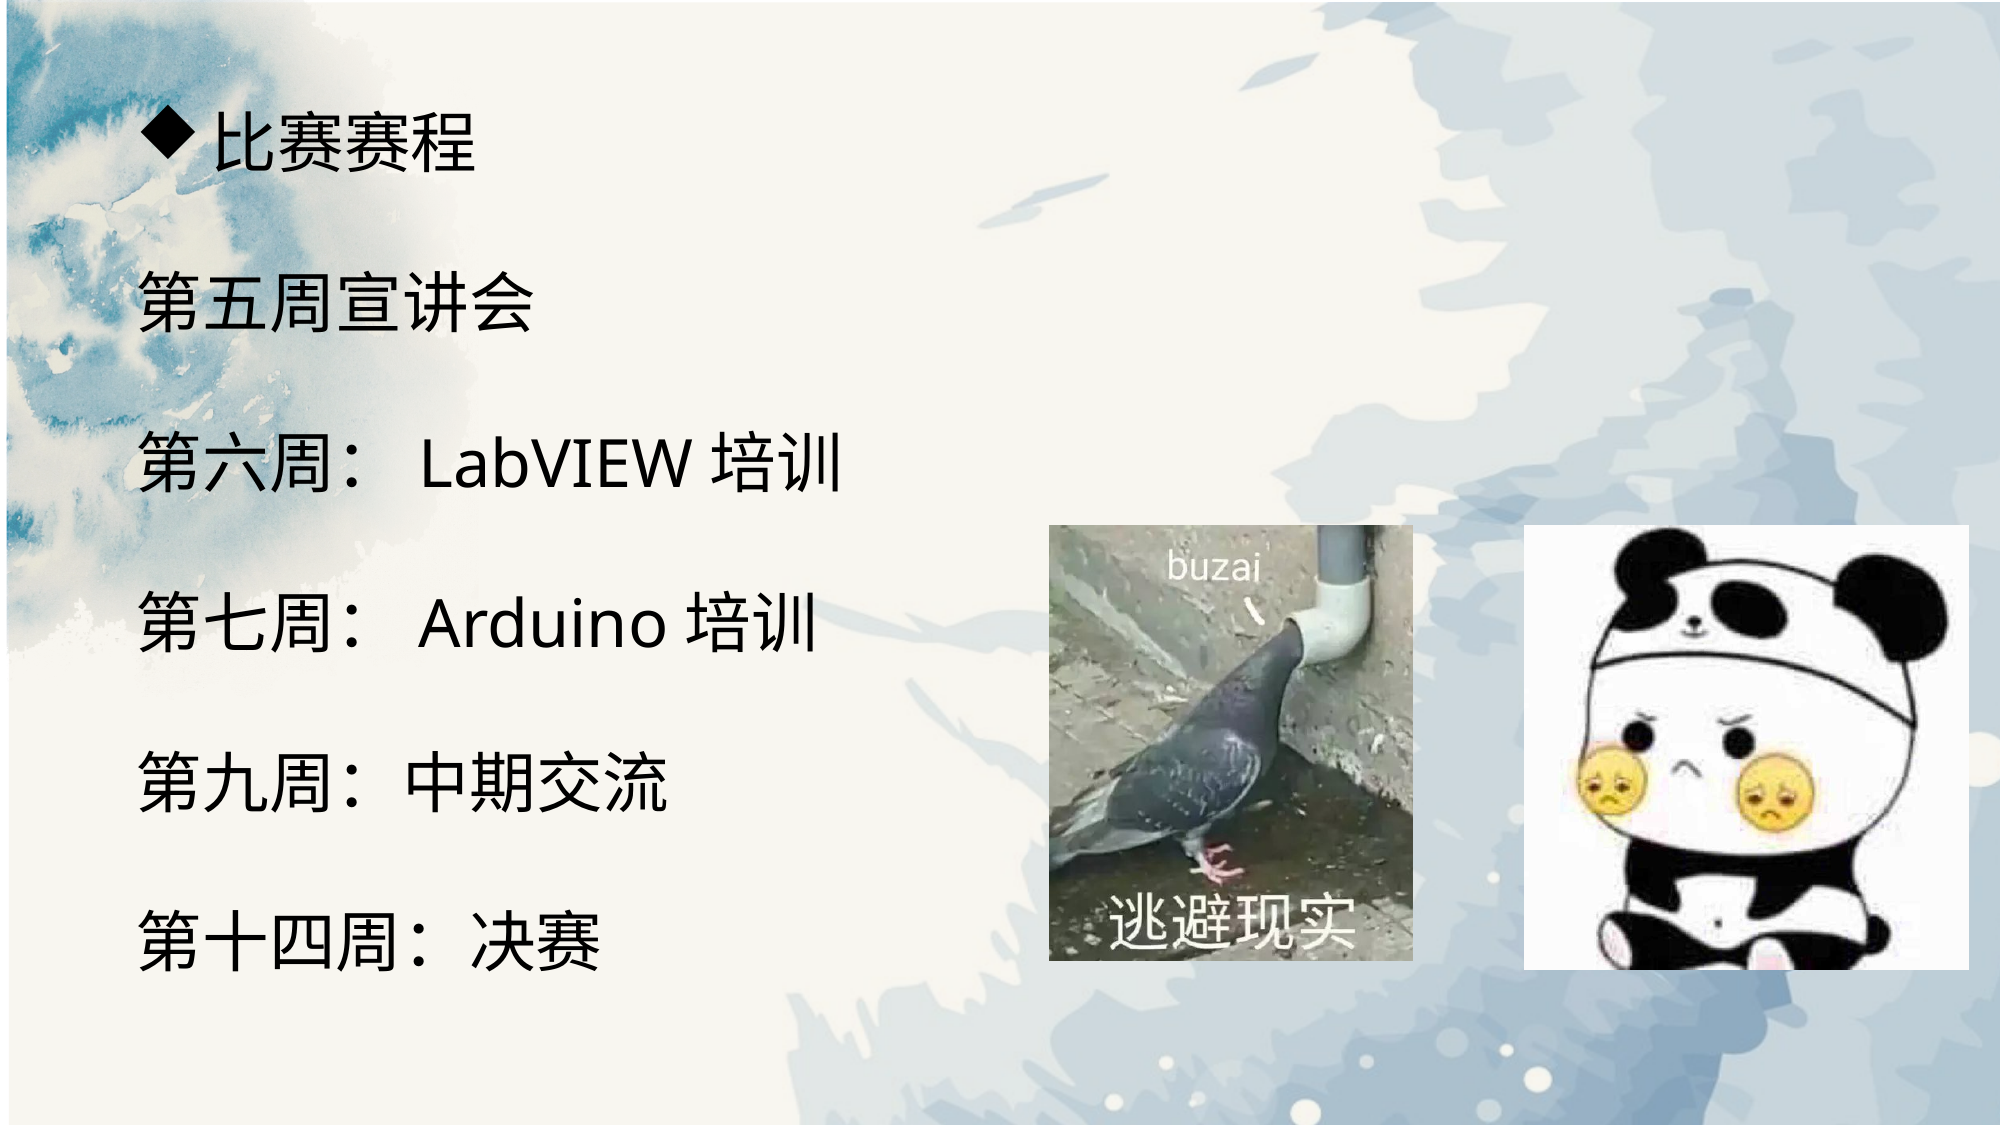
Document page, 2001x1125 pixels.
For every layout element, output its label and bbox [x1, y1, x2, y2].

picture [1048, 525, 1413, 961]
picture [1524, 525, 1969, 970]
text_box [6, 0, 2000, 1125]
